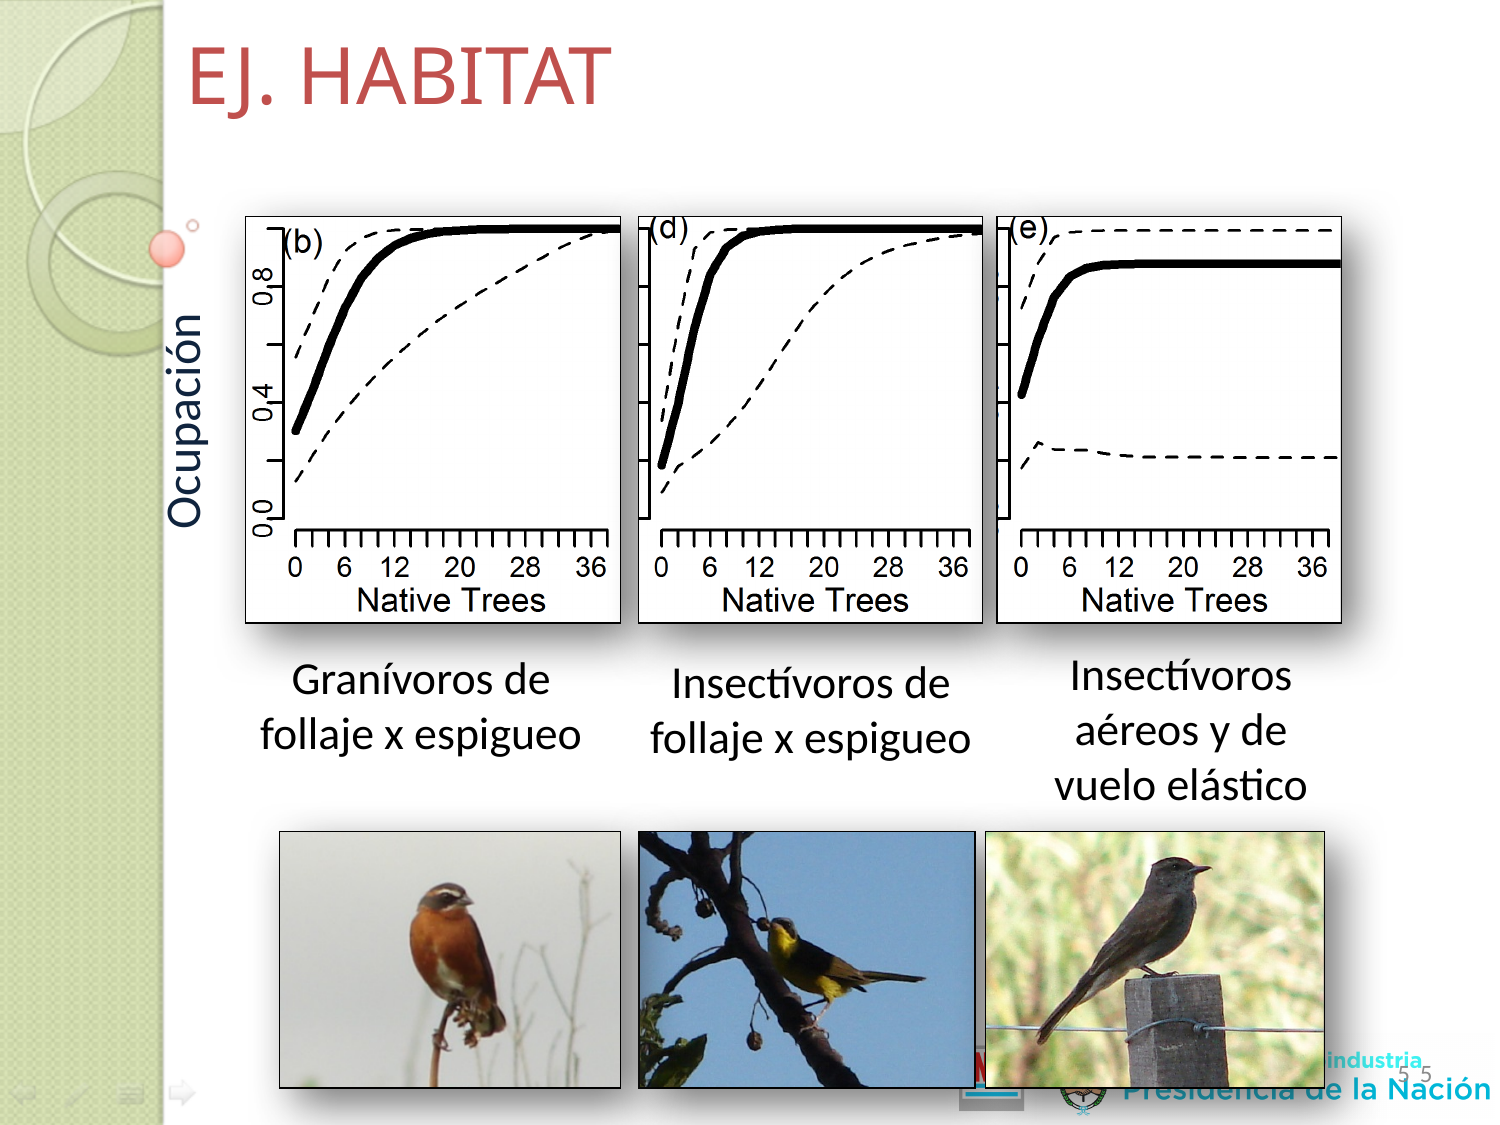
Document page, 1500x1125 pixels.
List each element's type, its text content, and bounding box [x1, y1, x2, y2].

text_box EJ. HABITAT [171, 17, 1435, 128]
picture [0, 0, 1500, 1125]
text_box Ocupación [142, 256, 234, 587]
text_box Insectívoros de follaje x espigueo [624, 645, 998, 770]
text_box Granívoros de follaje x espigueo [234, 641, 609, 767]
text_box Insectívoros aéreos y de vuelo elástico [1009, 637, 1353, 818]
